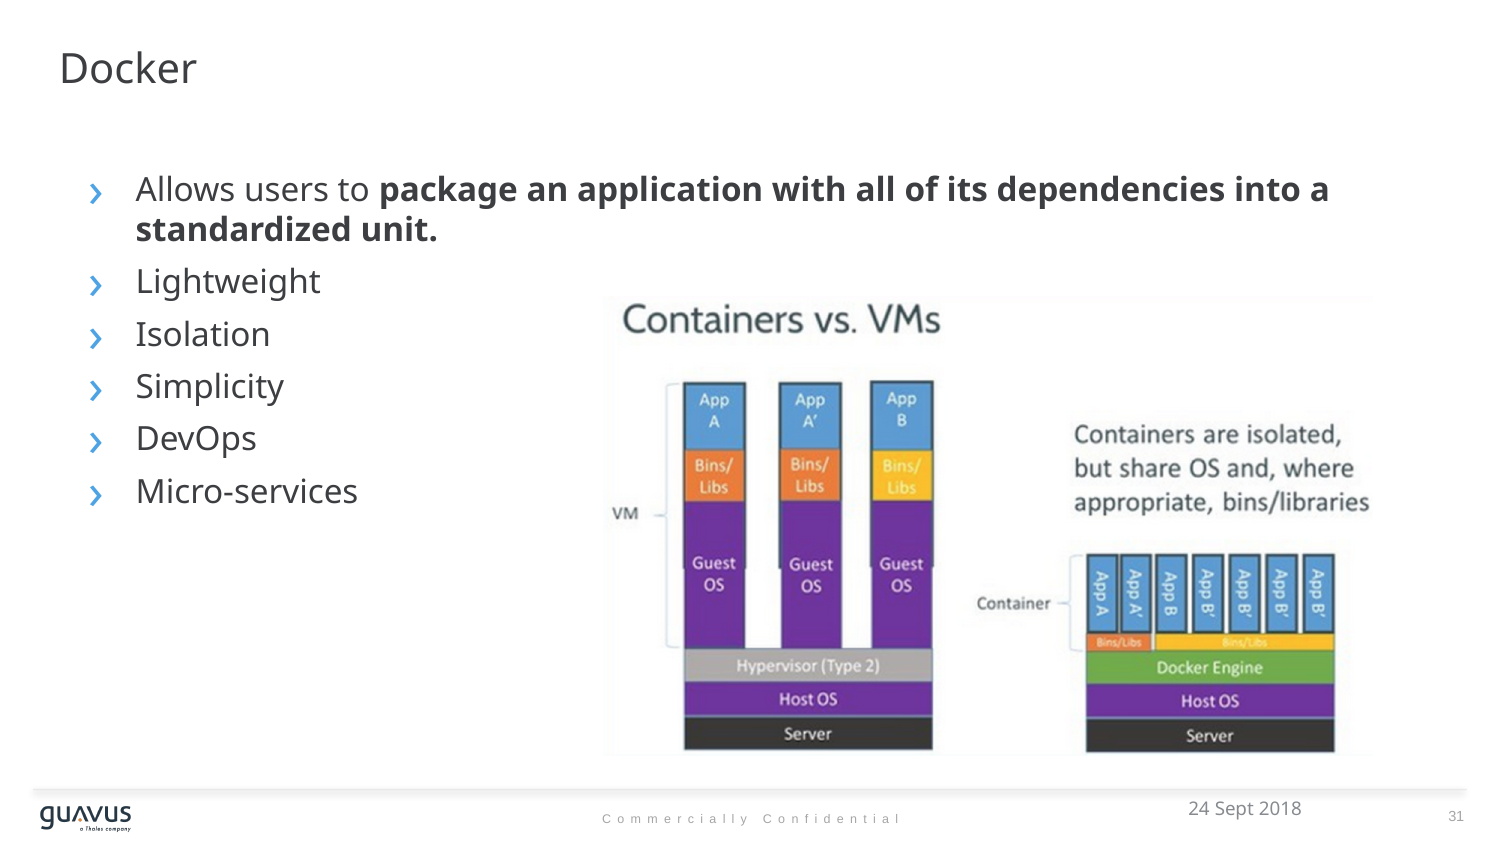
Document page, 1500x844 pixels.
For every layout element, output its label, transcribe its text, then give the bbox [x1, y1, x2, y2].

list Allows users to package an application with all of its dependencies into a standardized unit. Lightweight Isolation Simplicity DevOps Micro-services [44, 160, 1444, 740]
title Docker [43, 10, 1467, 130]
picture [603, 296, 1374, 756]
picture [27, 796, 146, 841]
